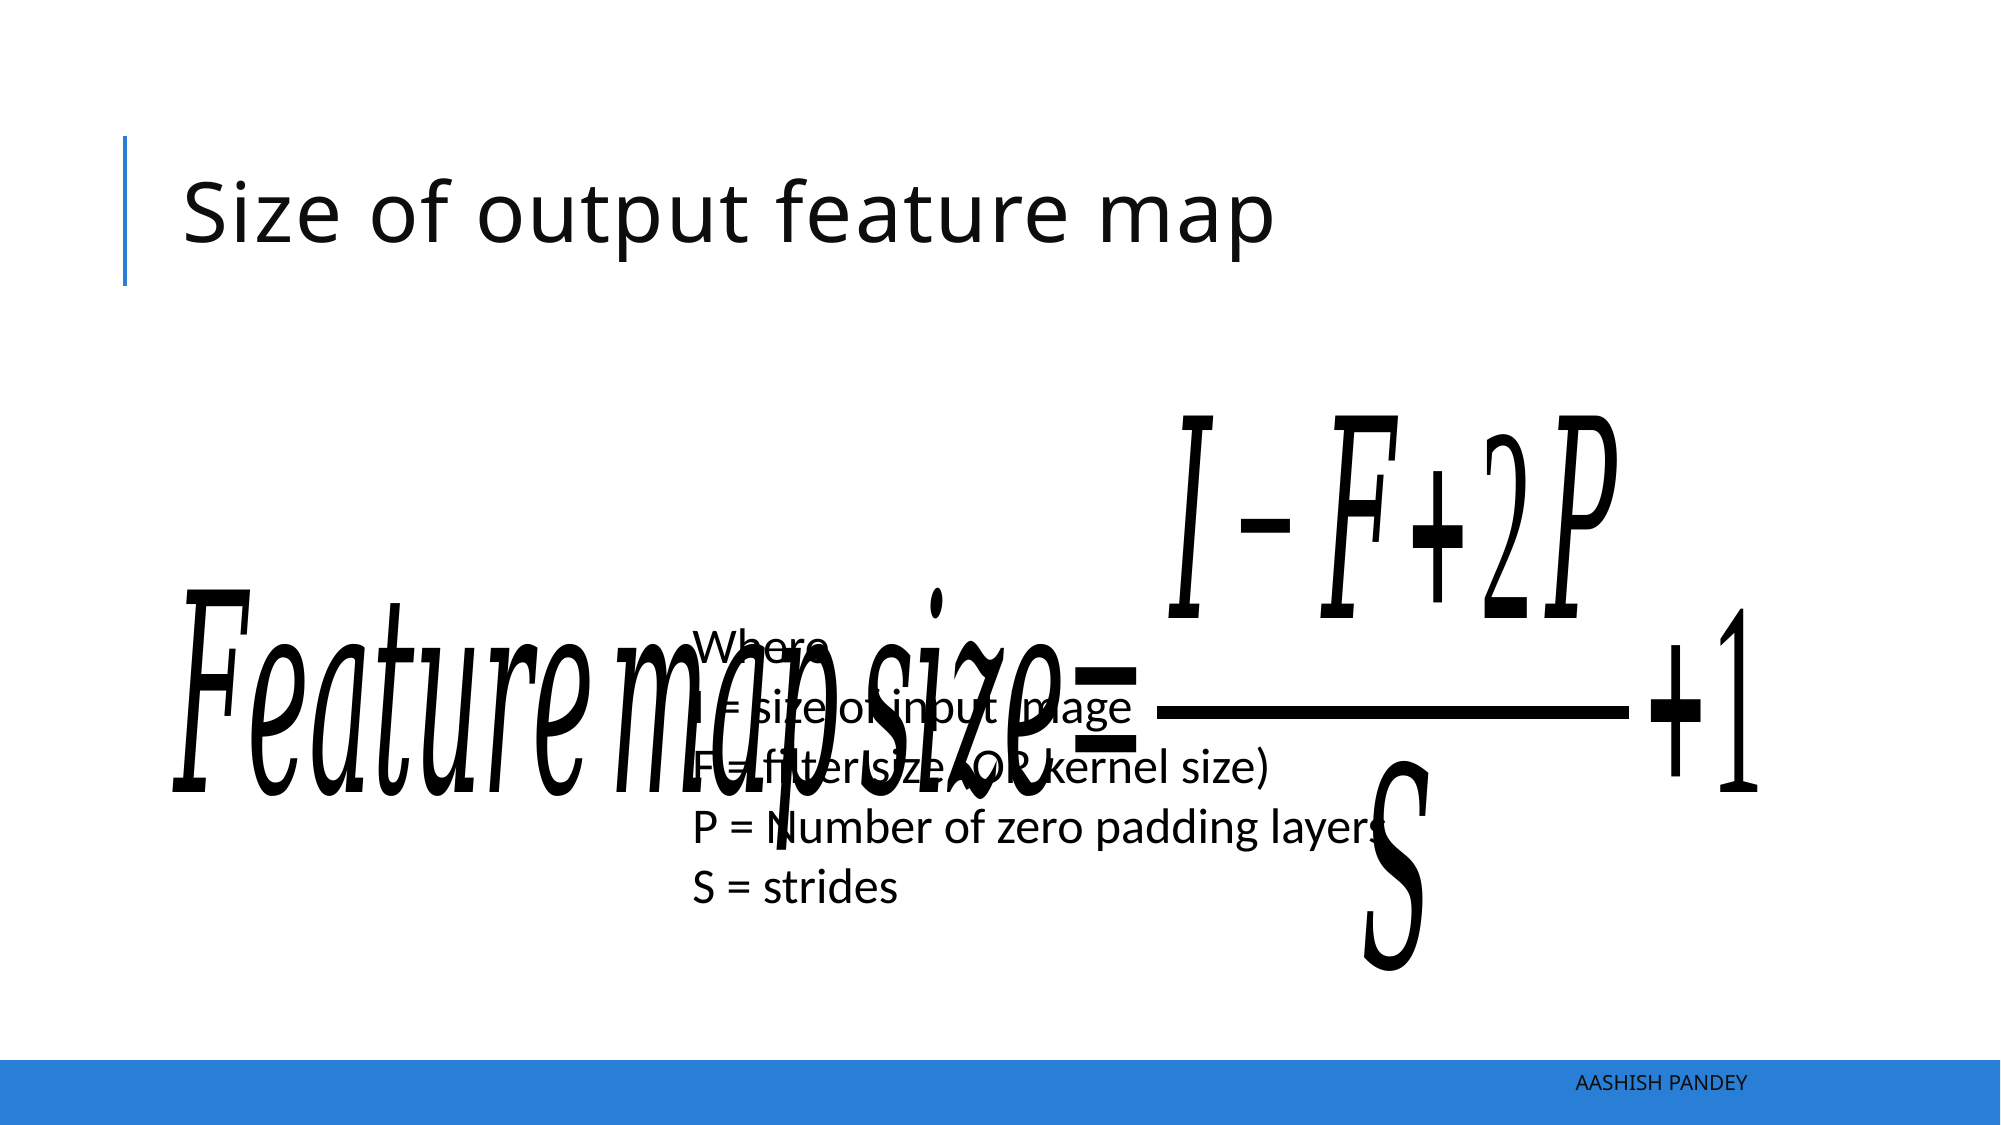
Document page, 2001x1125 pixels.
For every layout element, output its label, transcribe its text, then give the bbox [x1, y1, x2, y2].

text_box Where I = size of input image F = filter size (OR kernel size) P = Number of zero padding layers S = strides [677, 606, 1679, 922]
title Size of output feature map [168, 96, 1763, 342]
footer Aashish Pandey [794, 1061, 1763, 1107]
